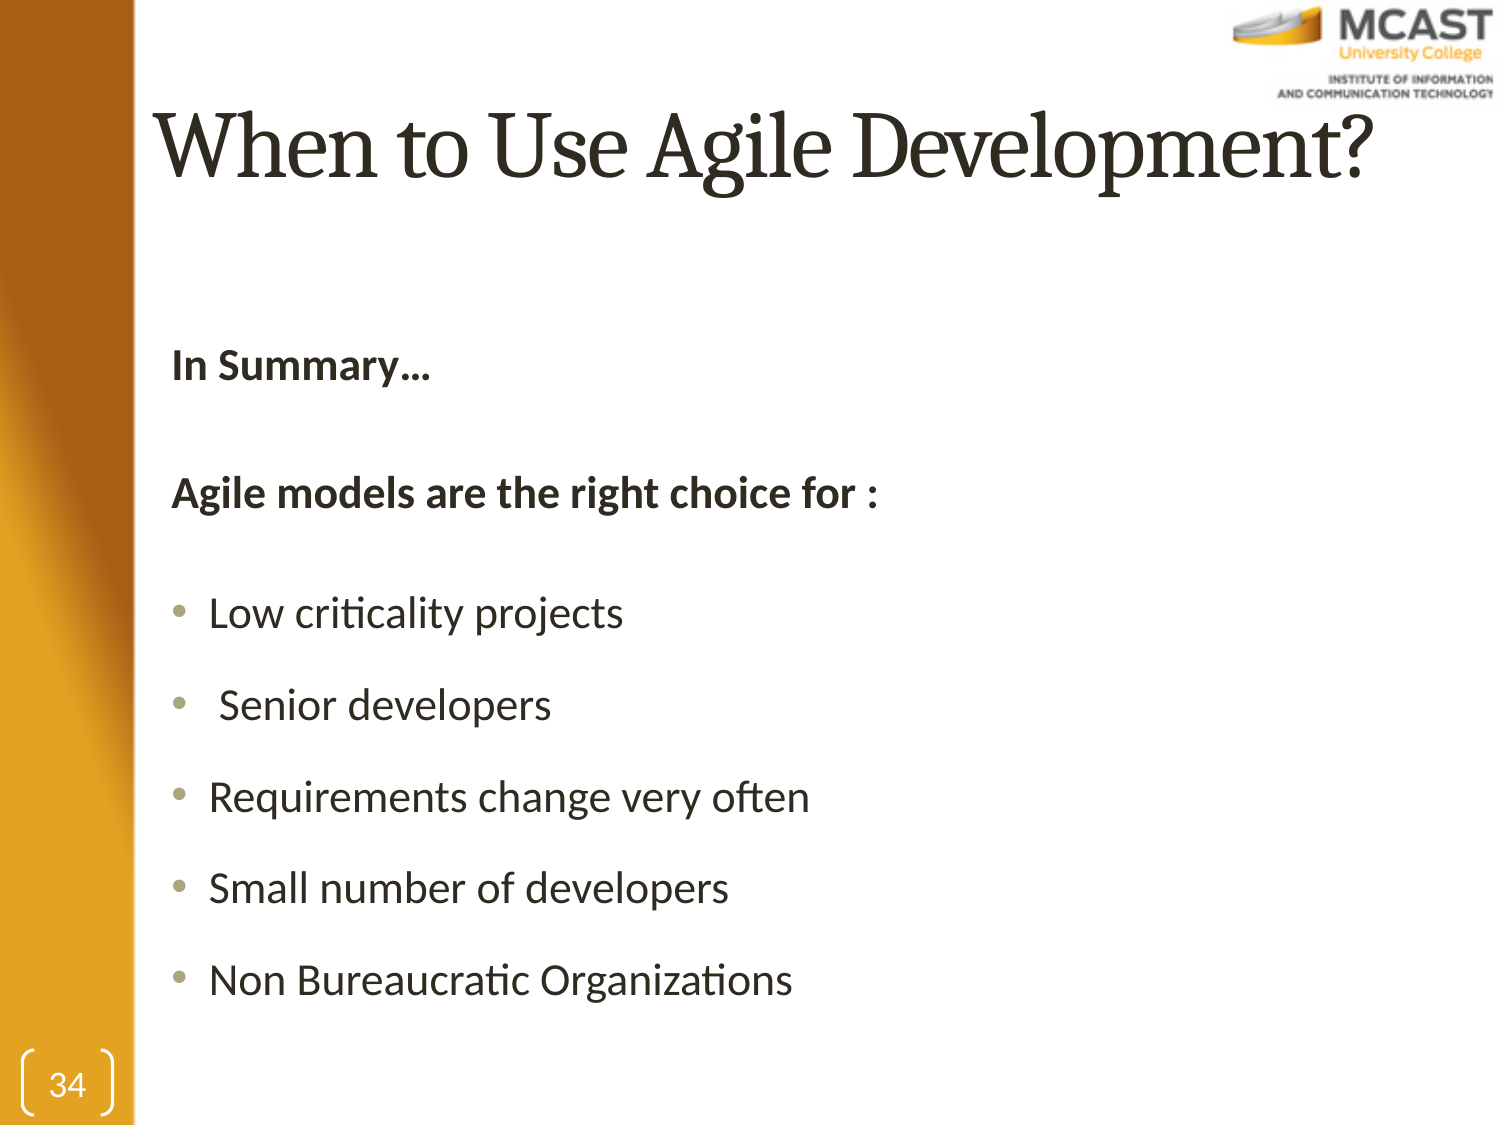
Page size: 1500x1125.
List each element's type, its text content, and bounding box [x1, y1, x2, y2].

slide_number 34 [20, 1048, 115, 1117]
list In Summary… Agile models are the right choice for : Low criticality projects Senior developers Requirements change very often Small number of developers Non Bureaucratic Organizations [137, 262, 1500, 1050]
title When to Use Agile Development? [137, 45, 1475, 233]
picture [0, 0, 1500, 1125]
